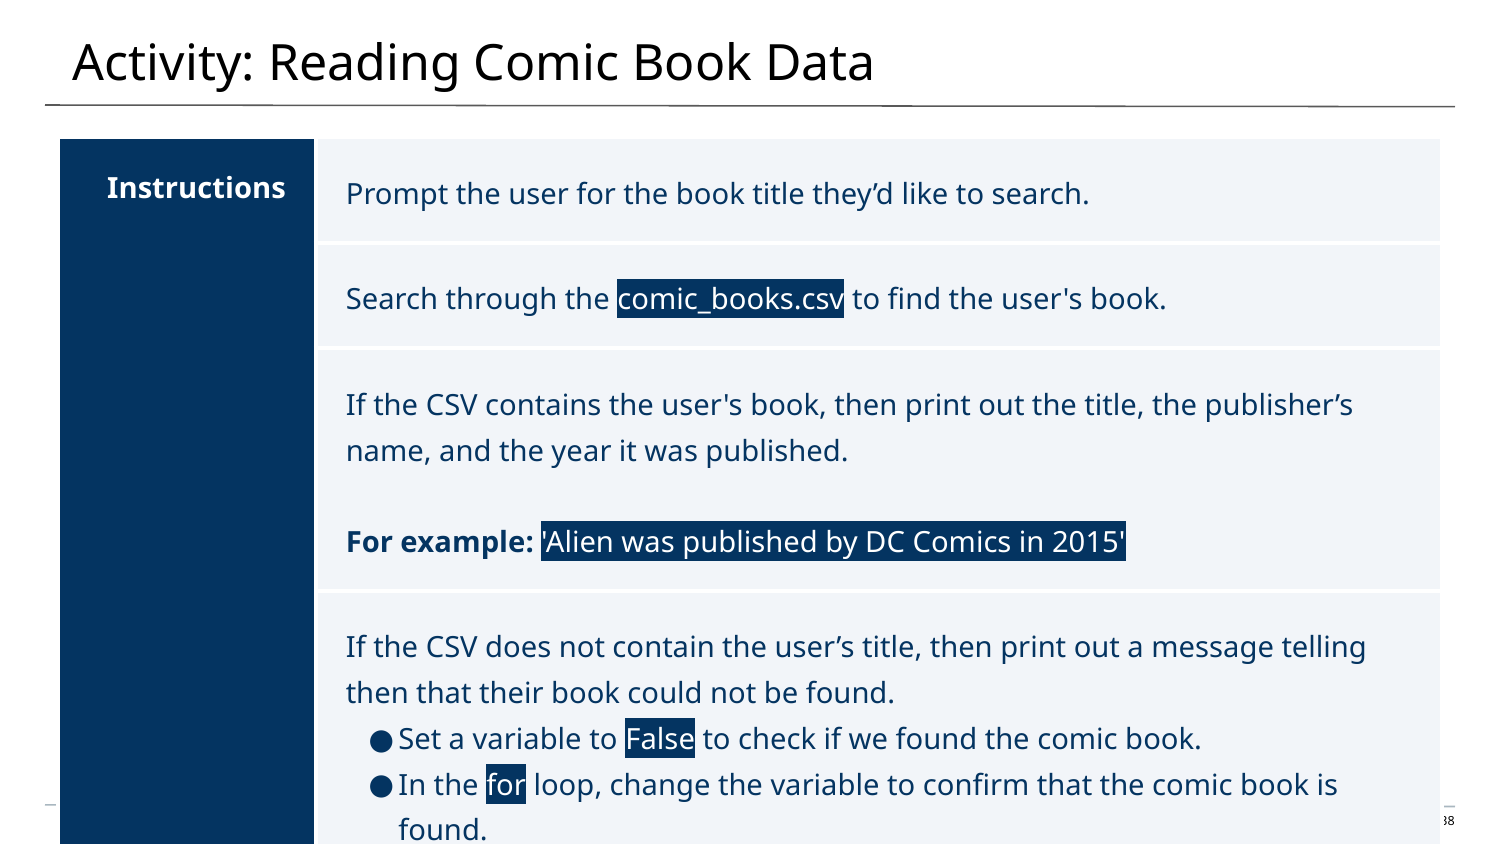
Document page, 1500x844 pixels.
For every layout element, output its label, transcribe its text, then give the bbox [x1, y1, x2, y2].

table_cell If the CSV does not contain the user’s title, then print out a message telling then that their book could not be found. Set a variable to False to check if we found the comic book. In the for loop, change the variable to confirm that the comic book is found. [318, 593, 1440, 844]
table_cell Search through the comic_books.csv to find the user's book. [318, 245, 1440, 346]
table_cell If the CSV contains the user's book, then print out the title, the publisher’s name, and the year it was published. For example: 'Alien was published by DC Comics in 2015' [318, 350, 1440, 589]
title Activity: Reading Comic Book Data [0, 0, 1500, 88]
table_header Instructions [60, 139, 314, 844]
table_header Prompt the user for the book title they’d like to search. [318, 139, 1440, 241]
